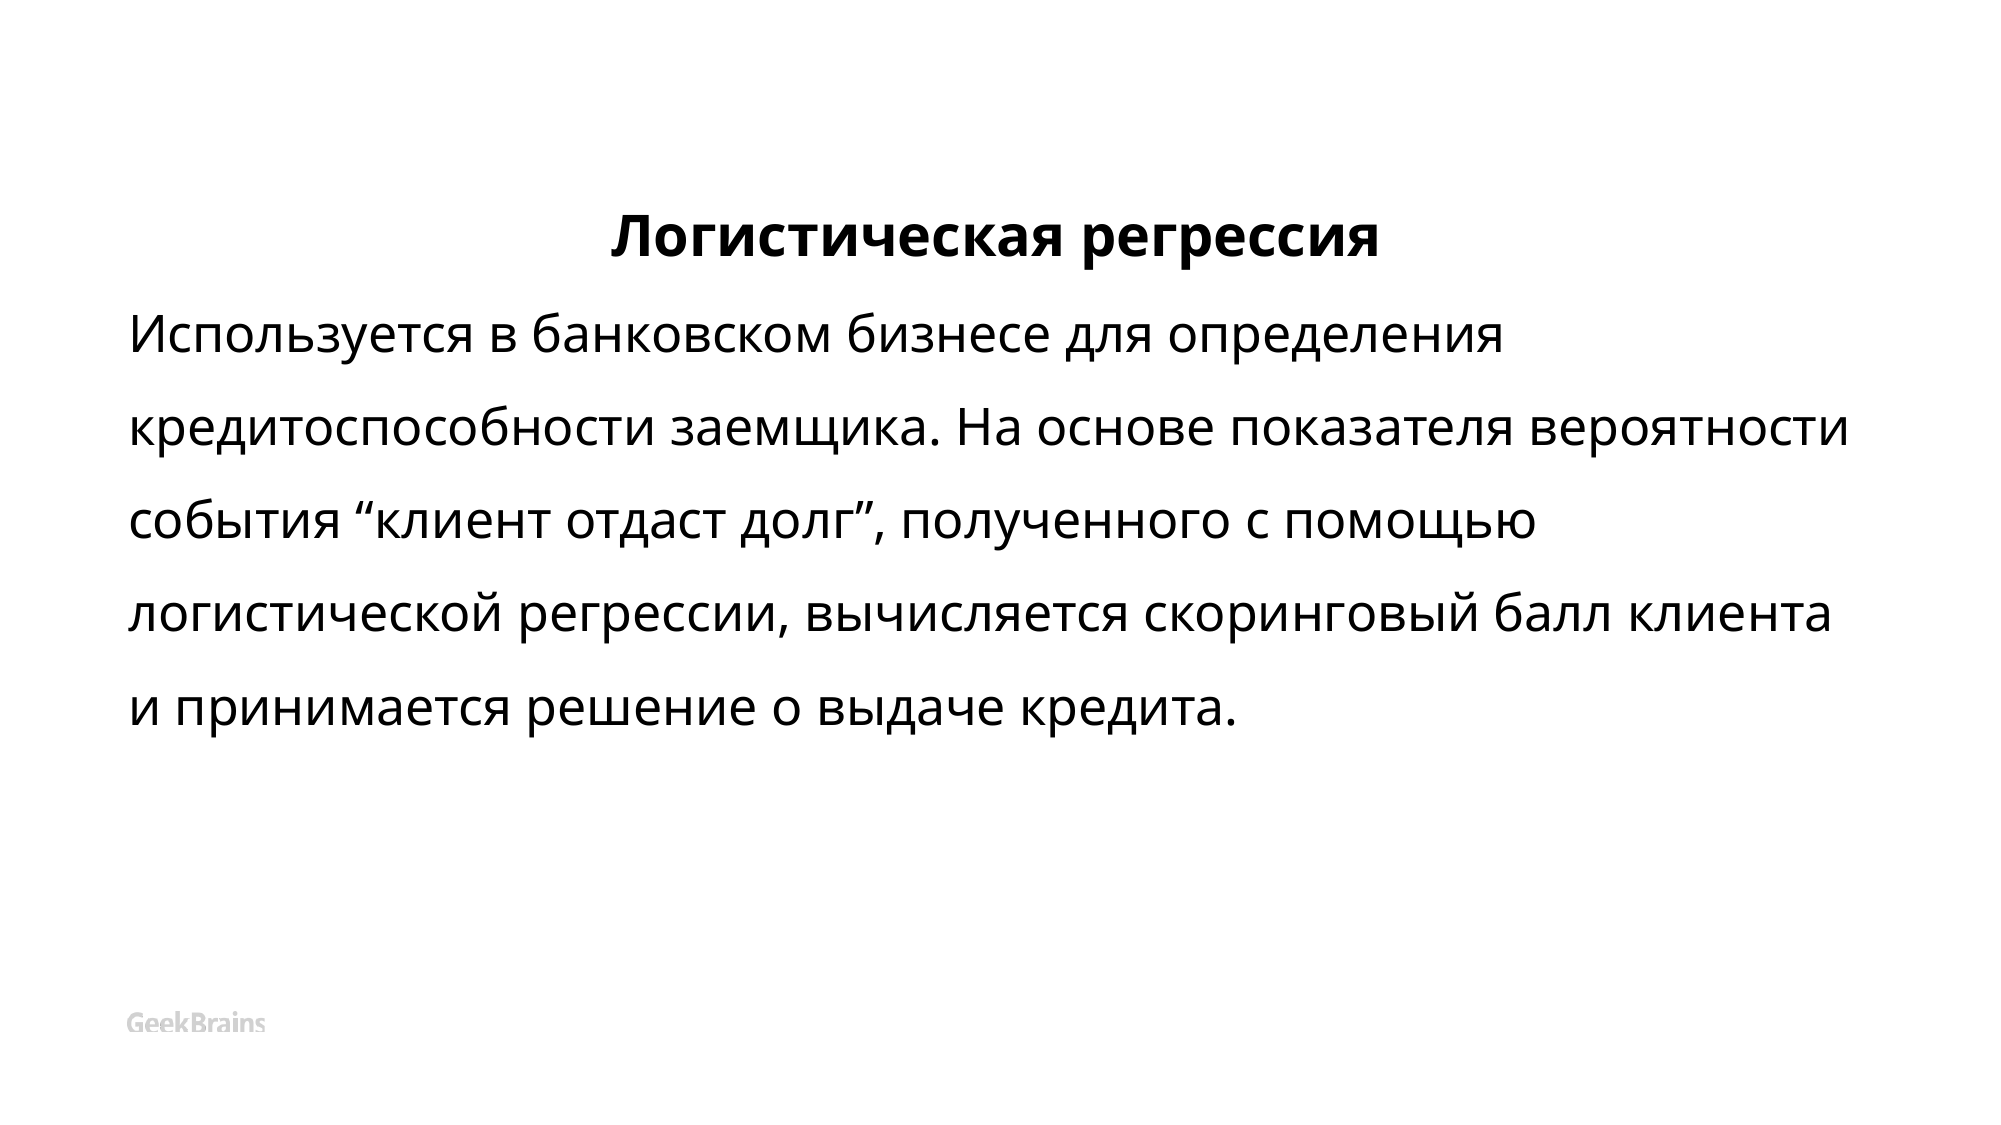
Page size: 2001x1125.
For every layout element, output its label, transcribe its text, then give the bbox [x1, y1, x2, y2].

title Логистическая регрессия Используется в банковском бизнесе для определения кредитоспособности заемщика. На основе показателя вероятности события “клиент отдаст долг”, полученного с помощью логистической регрессии, вычисляется скоринговый балл клиента и принимается решение о выдаче кредита. [113, 110, 1887, 743]
